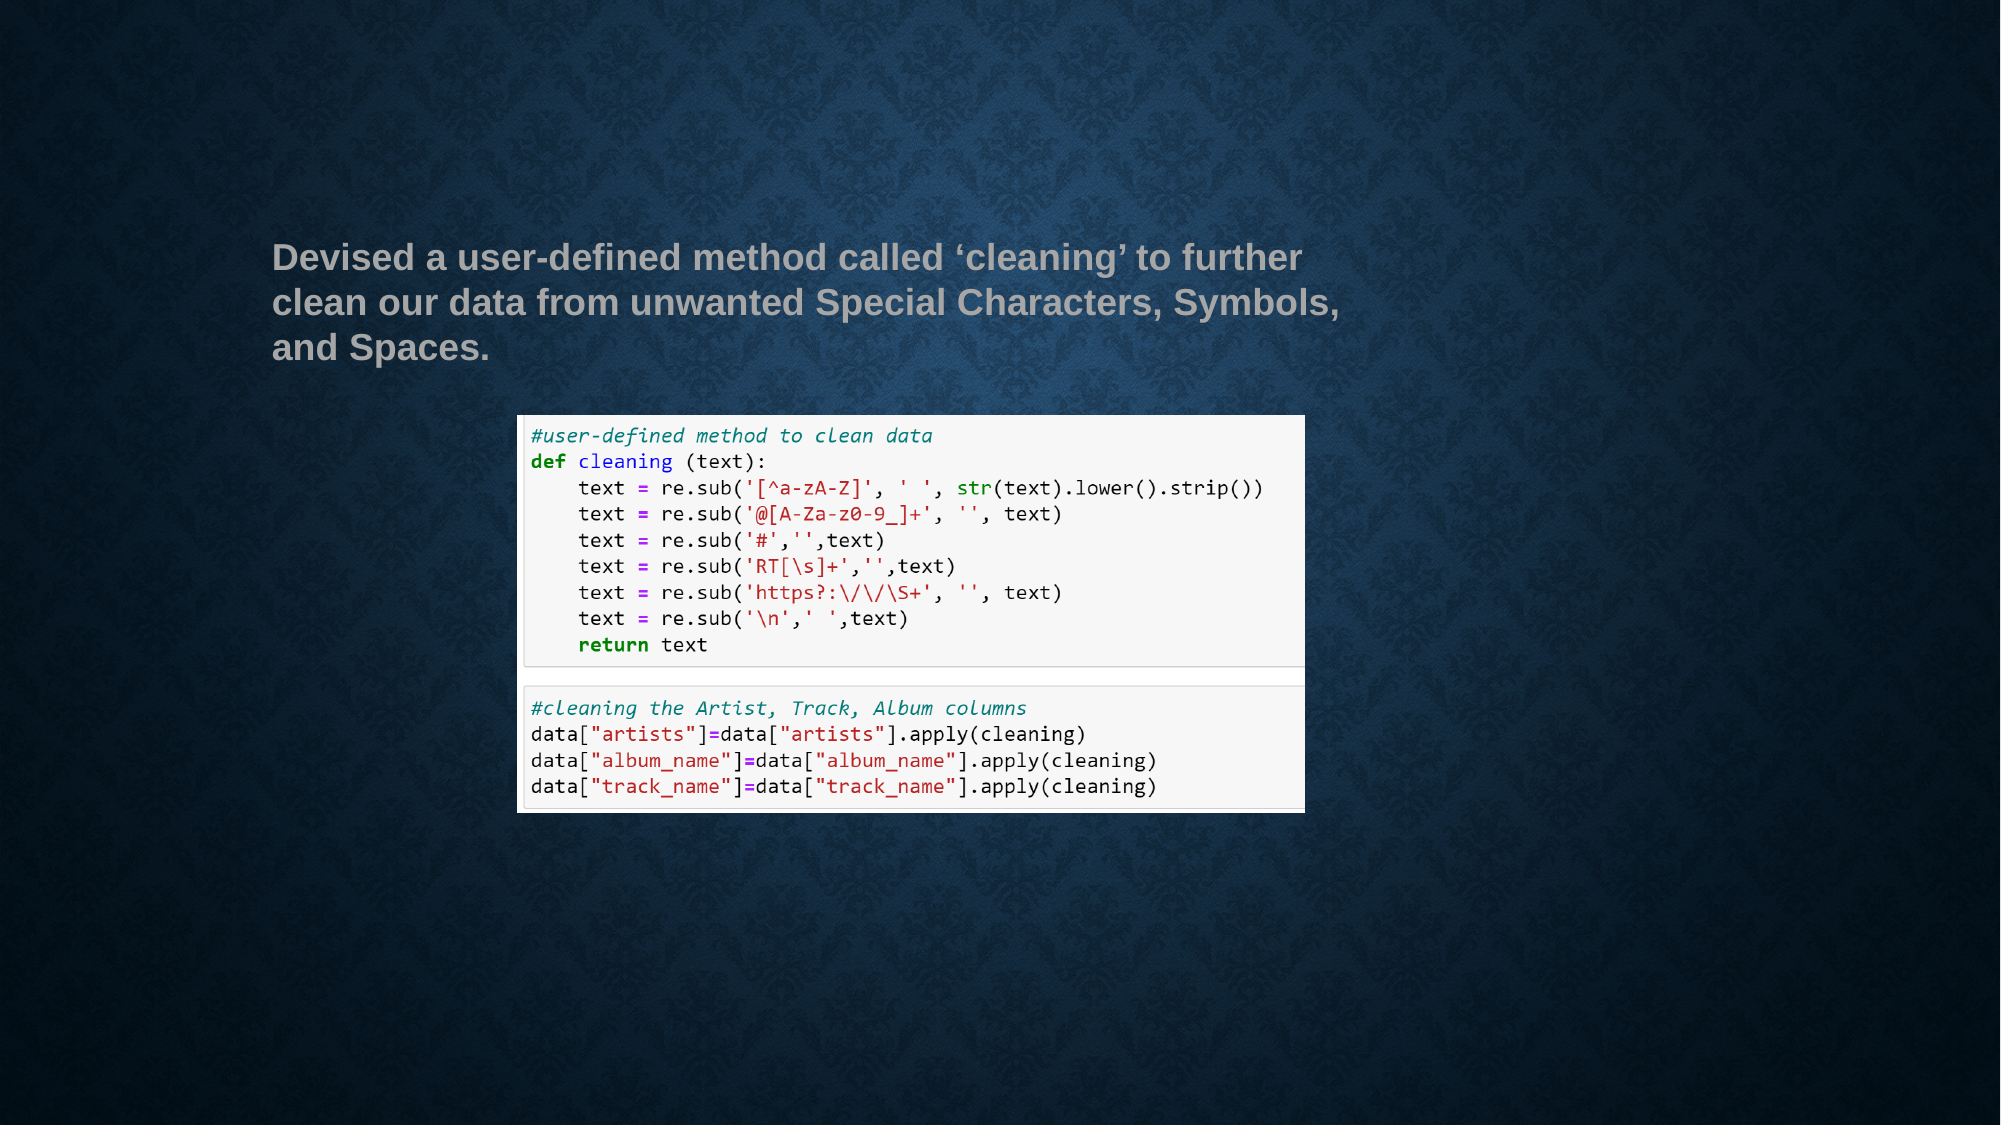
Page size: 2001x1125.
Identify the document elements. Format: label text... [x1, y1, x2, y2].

picture [516, 414, 1305, 814]
text_box Devised a user-defined method called ‘cleaning’ to further clean our data from unwanted Special Characters, Symbols, and Spaces. [257, 225, 1363, 375]
